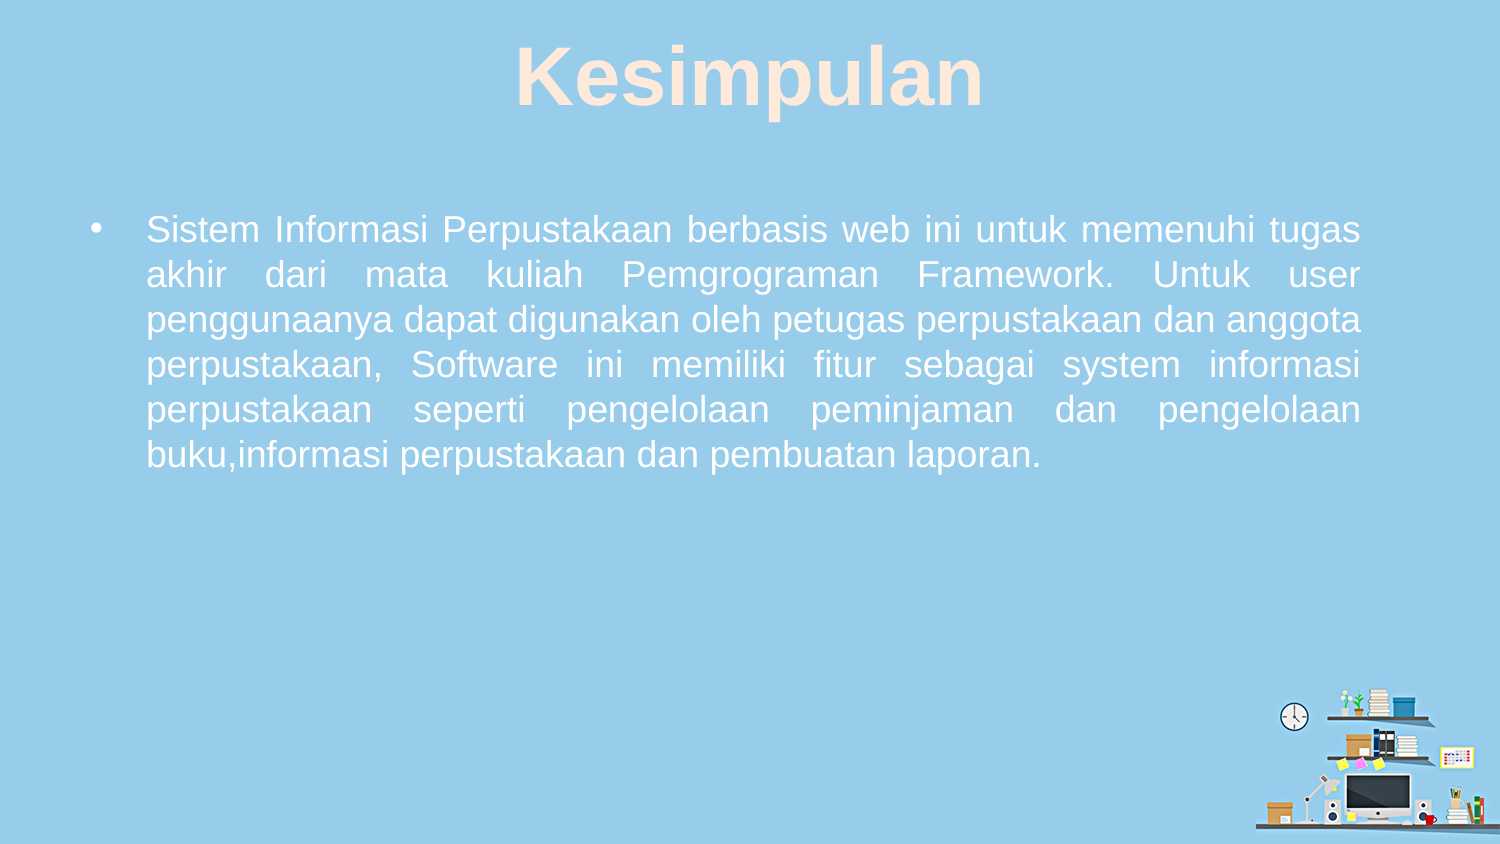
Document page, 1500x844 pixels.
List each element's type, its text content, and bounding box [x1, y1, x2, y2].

title Kesimpulan [0, 0, 1500, 146]
list Sistem Informasi Perpustakaan berbasis web ini untuk memenuhi tugas akhir dari mata kuliah Pemgrograman Framework. Untuk user penggunaanya dapat digunakan oleh petugas perpustakaan dan anggota perpustakaan, Software ini memiliki fitur sebagai system informasi perpustakaan seperti pengelolaan peminjaman dan pengelolaan buku,informasi perpustakaan dan pembuatan laporan. [75, 197, 1376, 755]
picture [0, 146, 1500, 844]
